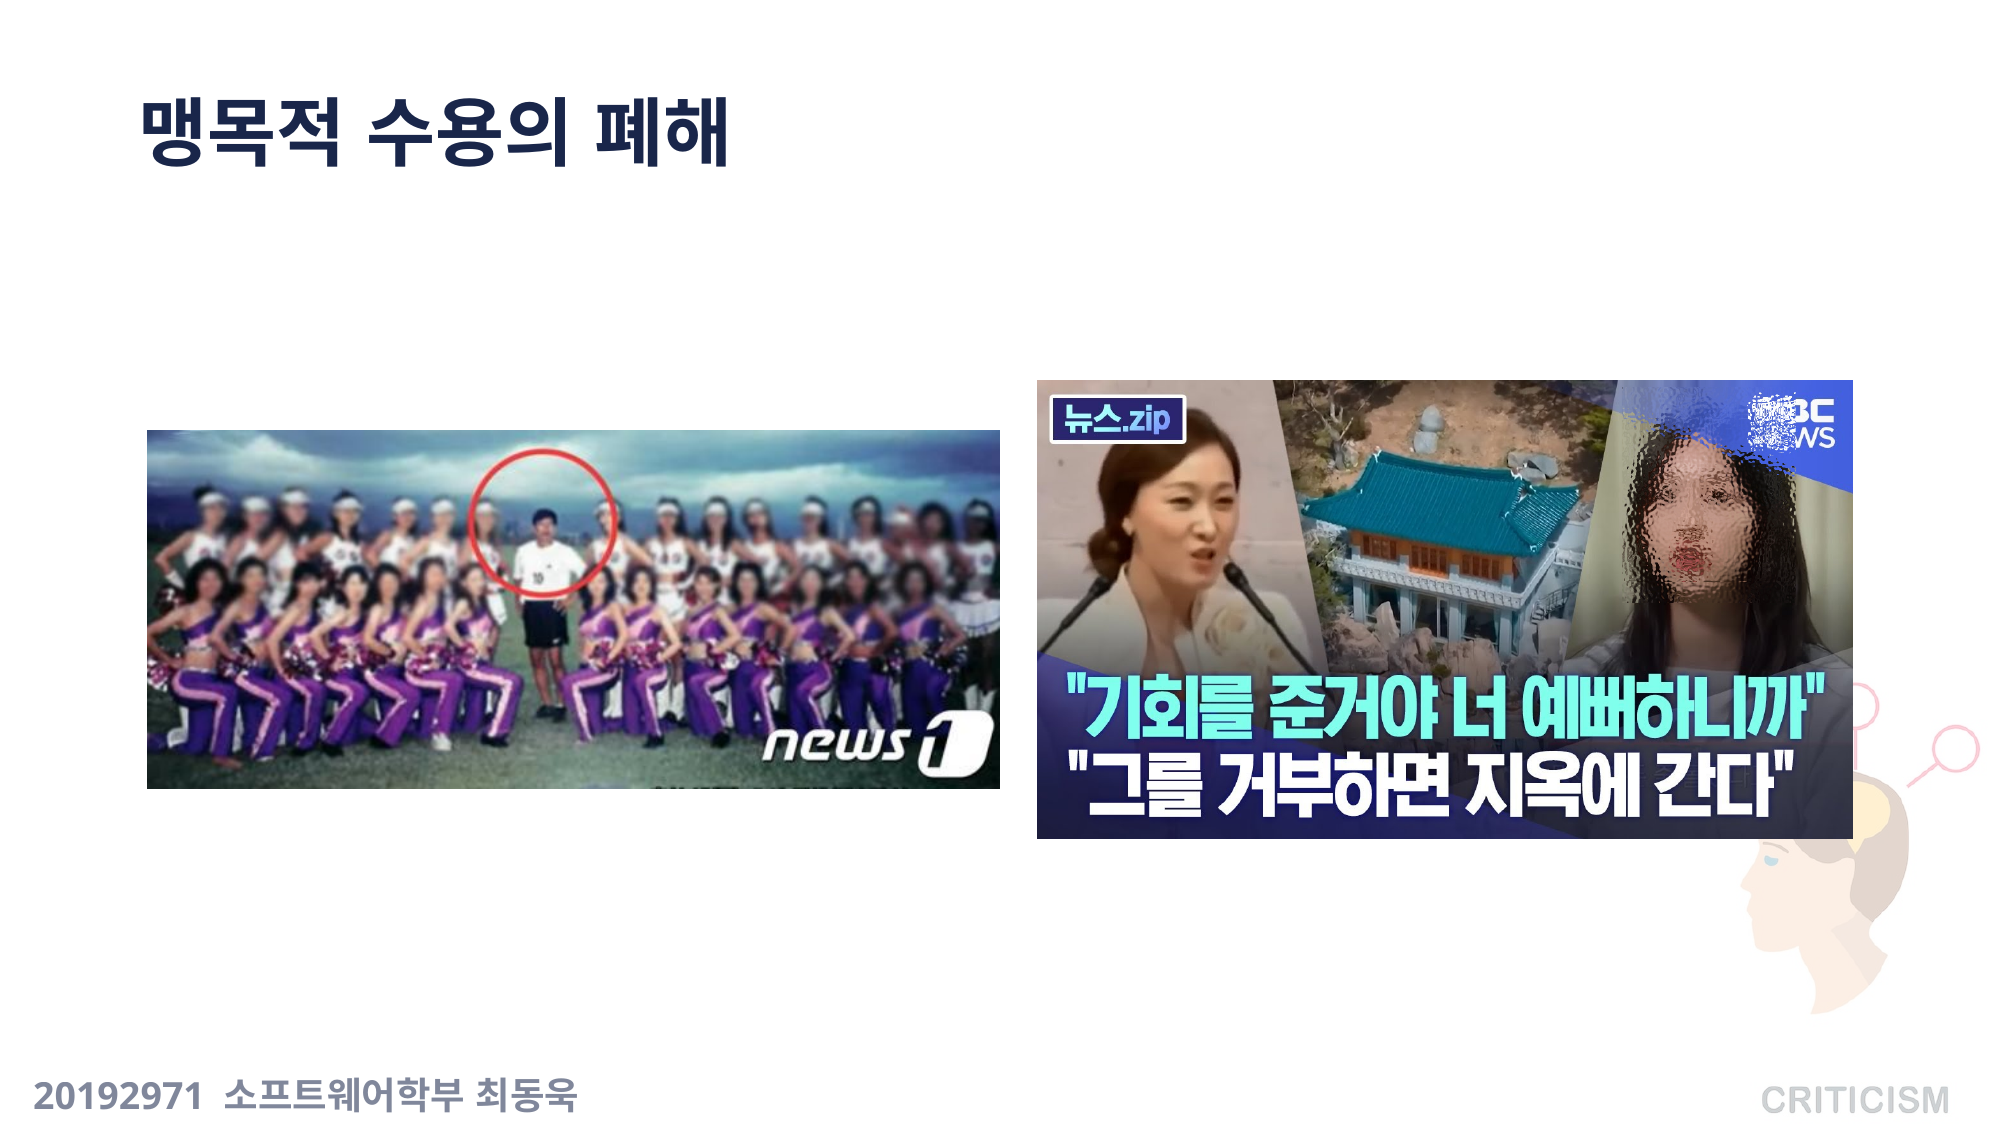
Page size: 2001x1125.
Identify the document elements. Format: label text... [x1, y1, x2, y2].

text_box 맹목적 수용의 폐해 [123, 77, 1819, 183]
picture [1037, 380, 2000, 1125]
text_box 20192971 소프트웨어학부 최동욱 [0, 1064, 641, 1125]
picture [147, 430, 1000, 789]
